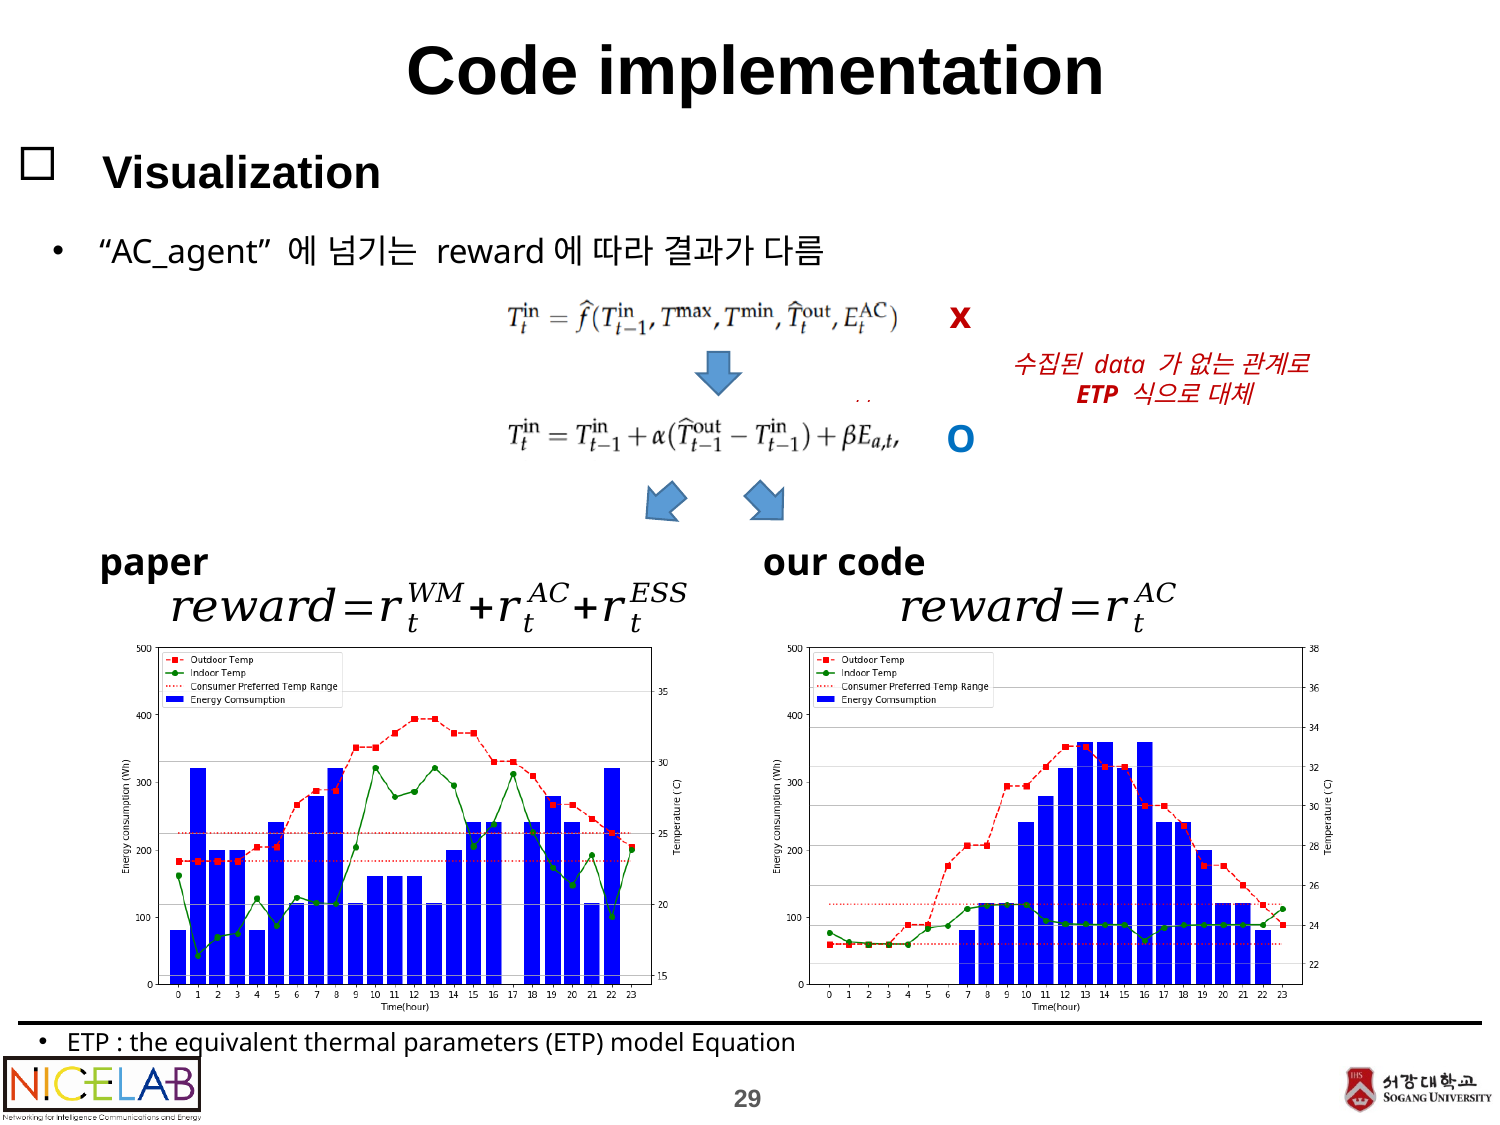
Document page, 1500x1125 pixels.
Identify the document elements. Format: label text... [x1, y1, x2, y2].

text_box [743, 479, 785, 521]
text_box [694, 350, 743, 397]
picture [503, 296, 905, 337]
title Code implementation [87, 14, 1425, 130]
text_box [645, 480, 688, 522]
text_box O [946, 414, 976, 460]
text_box paper [84, 530, 224, 590]
text_box “AC_agent” 에 넘기는 reward에 따라 결과가 다름 [37, 202, 1372, 278]
text_box x [949, 290, 972, 336]
text_box 수집된 data 가 없는 관계로 ETP 식으로 대체 [997, 340, 1332, 416]
picture [116, 638, 690, 1017]
picture [491, 400, 946, 461]
picture [767, 638, 1341, 1017]
picture [3, 1056, 201, 1121]
picture [1339, 1066, 1496, 1113]
text_box ETP : the equivalent thermal parameters (ETP) model Equation [23, 1023, 1471, 1064]
text_box Visualization [0, 130, 1500, 219]
text_box ETP : the equivalent thermal parameters (ETP) model Equation [23, 1018, 1471, 1022]
text_box our code [748, 530, 941, 590]
